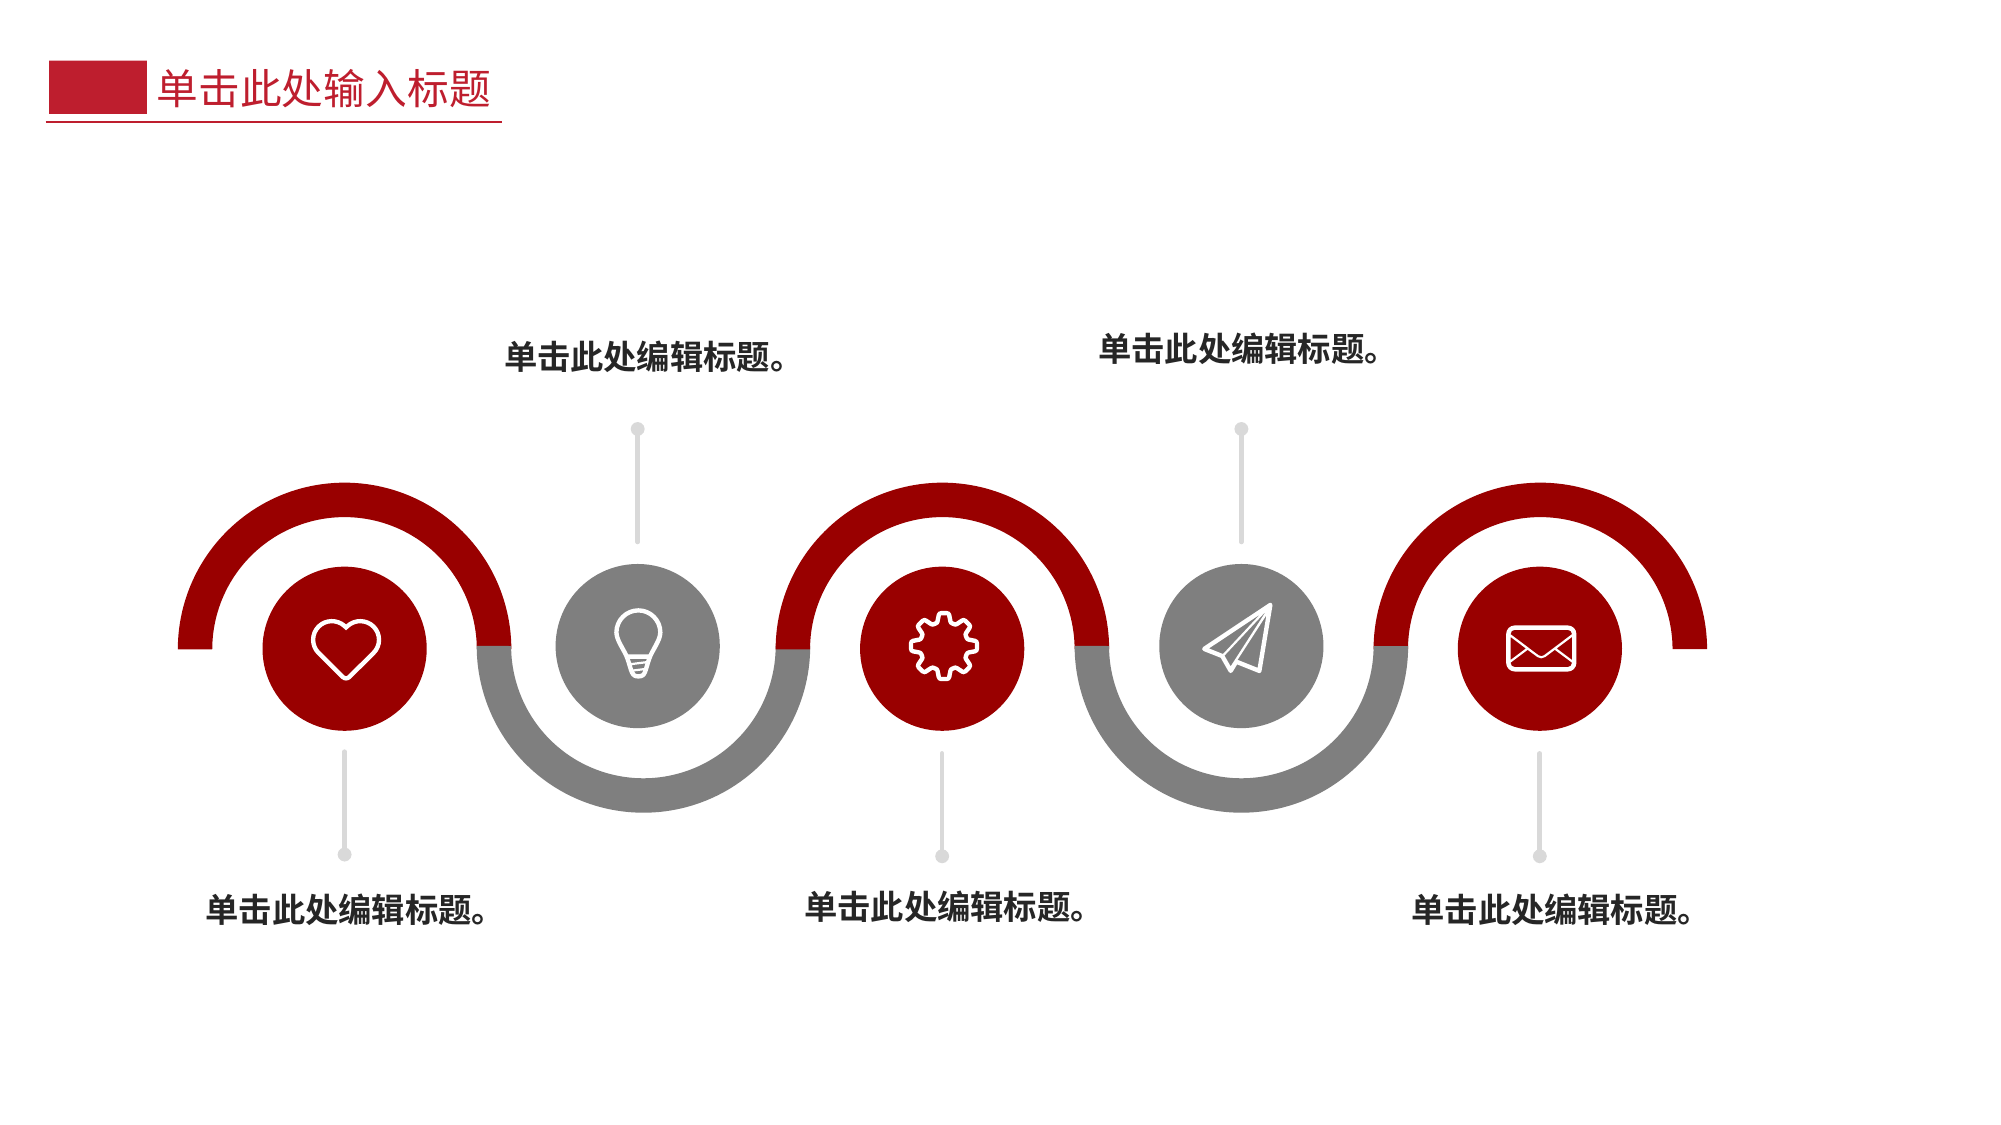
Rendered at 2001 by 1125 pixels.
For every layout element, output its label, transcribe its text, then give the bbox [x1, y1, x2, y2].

text_box 单击此处输入标题 [141, 55, 506, 120]
text_box [48, 60, 141, 115]
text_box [177, 320, 1823, 938]
